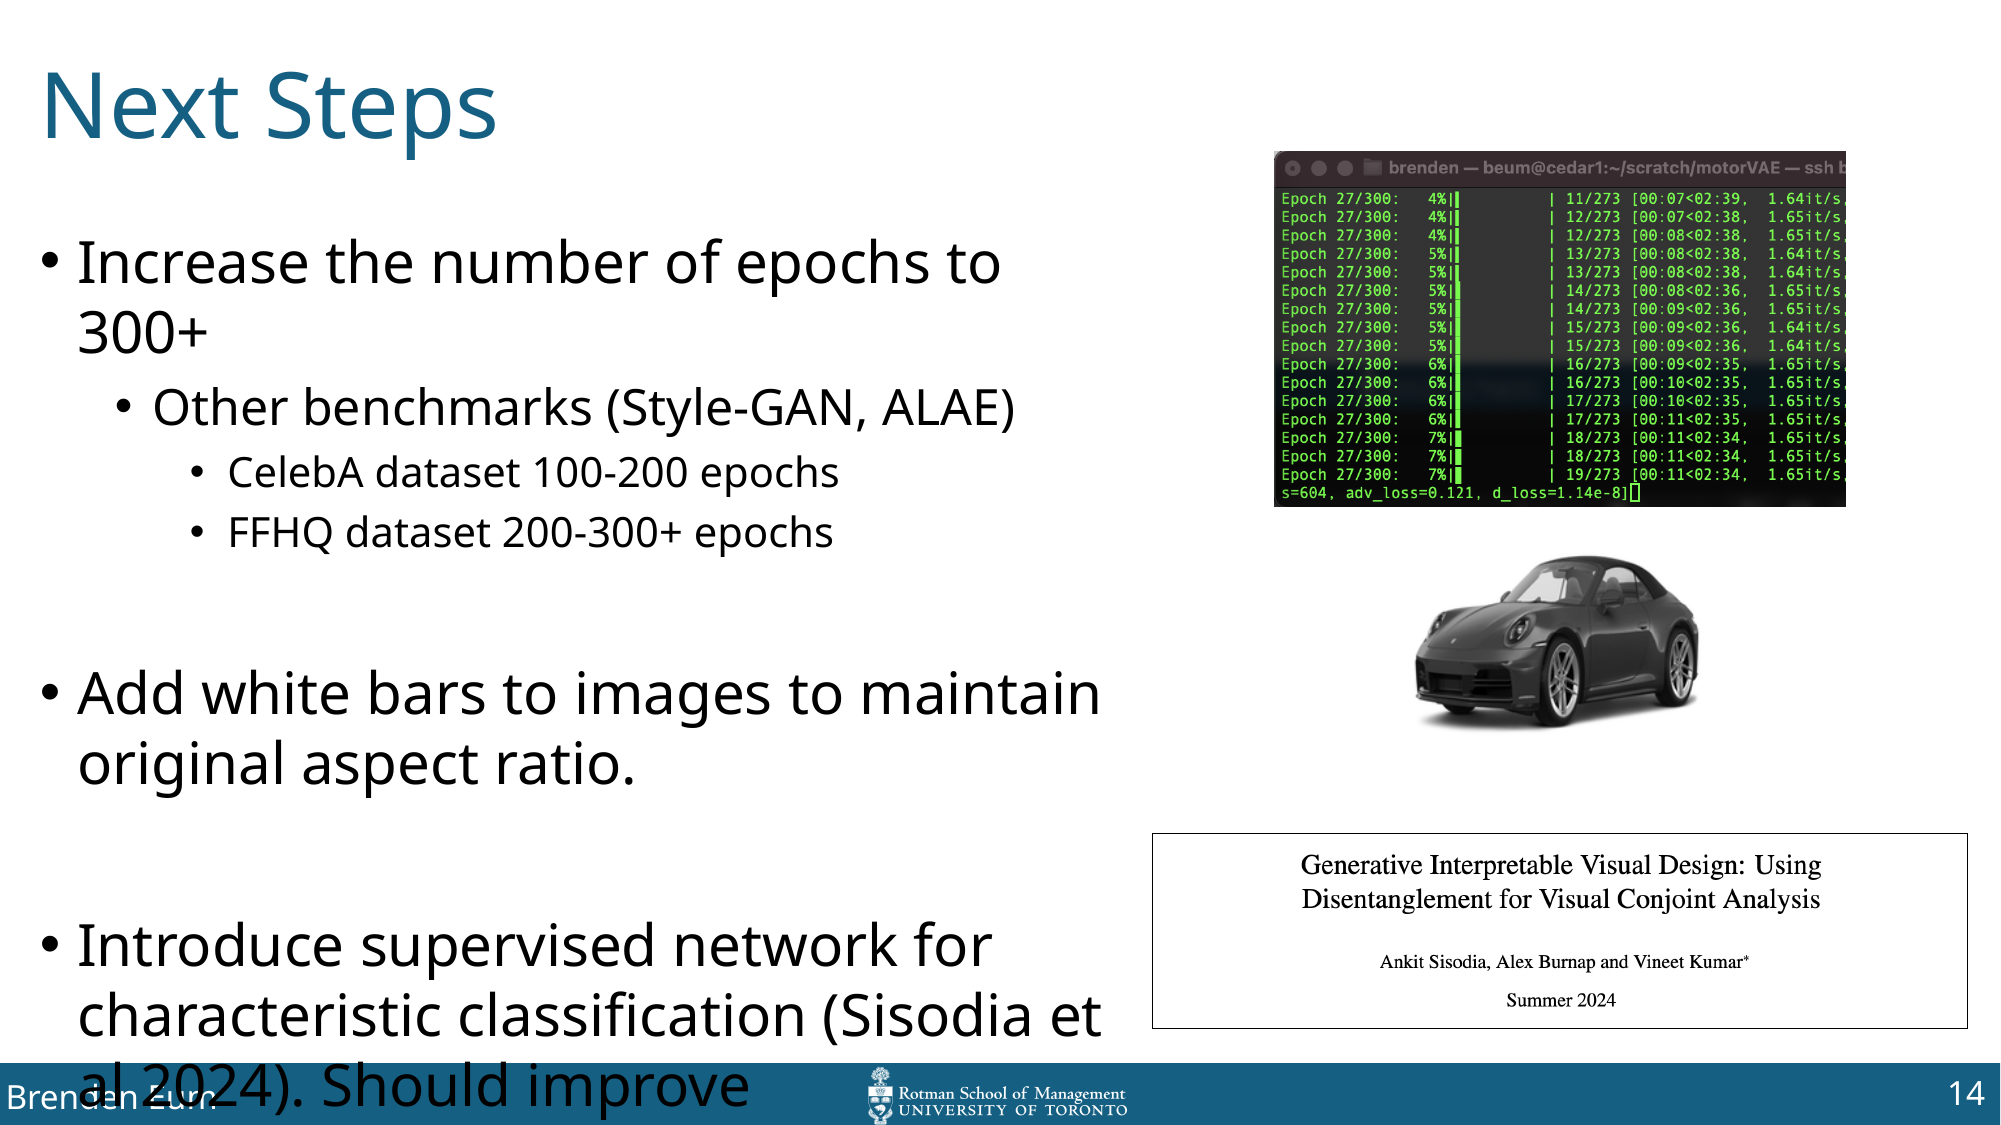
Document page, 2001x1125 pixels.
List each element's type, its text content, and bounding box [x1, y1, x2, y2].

picture [1274, 151, 1846, 807]
list Increase the number of epochs to 300+ Other benchmarks (Style-GAN, ALAE) CelebA dataset 100-200 epochs FFHQ dataset 200-300+ epochs Add white bars to images to maintain original aspect ratio. Introduce supervised network for characteristic classification (Sisodia et al 2024). Should improve disentanglement. [24, 217, 1153, 1063]
slide_number 14 [1776, 1065, 2000, 1125]
picture [1151, 832, 1969, 1029]
title Next Steps [24, 0, 1975, 218]
picture [865, 1063, 1135, 1125]
